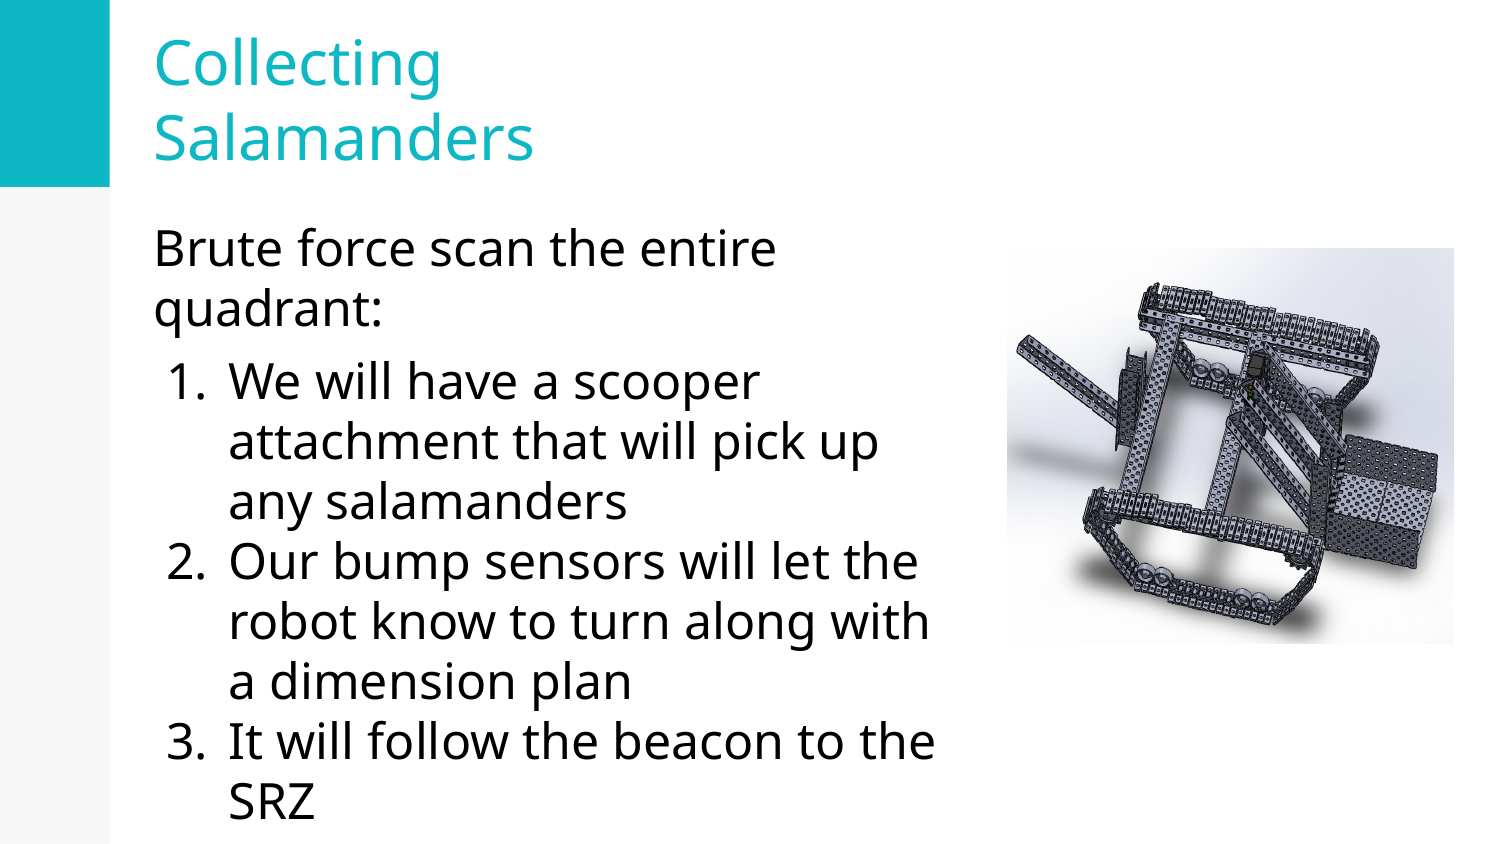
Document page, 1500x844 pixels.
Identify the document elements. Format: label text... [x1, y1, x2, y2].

picture [1007, 248, 1454, 644]
list Brute force scan the entire quadrant: We will have a scooper attachment that will pick up any salamanders Our bump sensors will let the robot know to turn along with a dimension plan It will follow the beacon to the SRZ [138, 201, 987, 678]
title Collecting Salamanders [138, 0, 830, 188]
